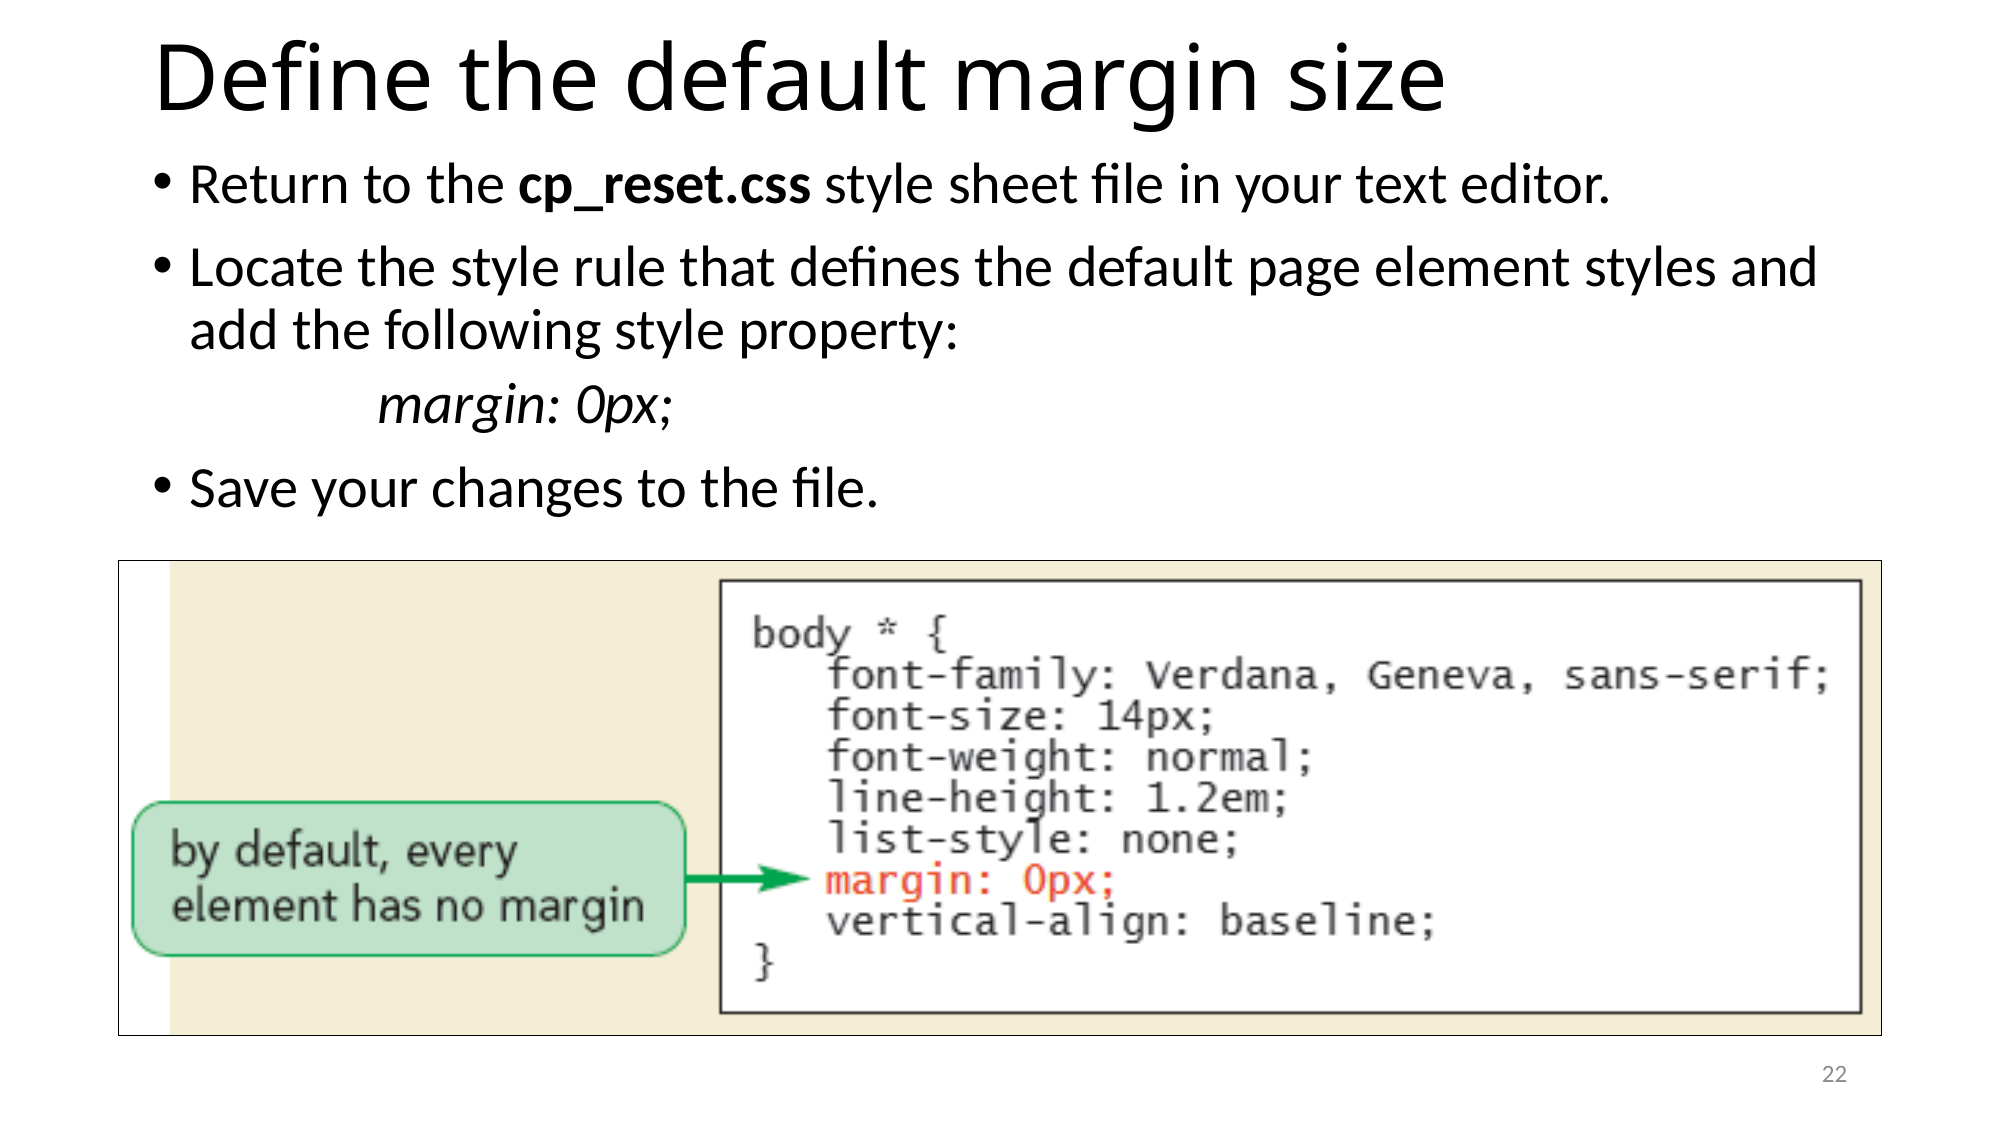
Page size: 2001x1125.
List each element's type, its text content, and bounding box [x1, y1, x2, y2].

slide_number 22 [1412, 1042, 1863, 1103]
title Define the default margin size [137, 15, 1863, 145]
picture [118, 560, 1882, 1036]
list Return to the cp_reset.css style sheet file in your text editor. Locate the style rule that defines the default page element styles and add the following style property: margin: 0px; Save your changes to the file. [137, 145, 1863, 560]
